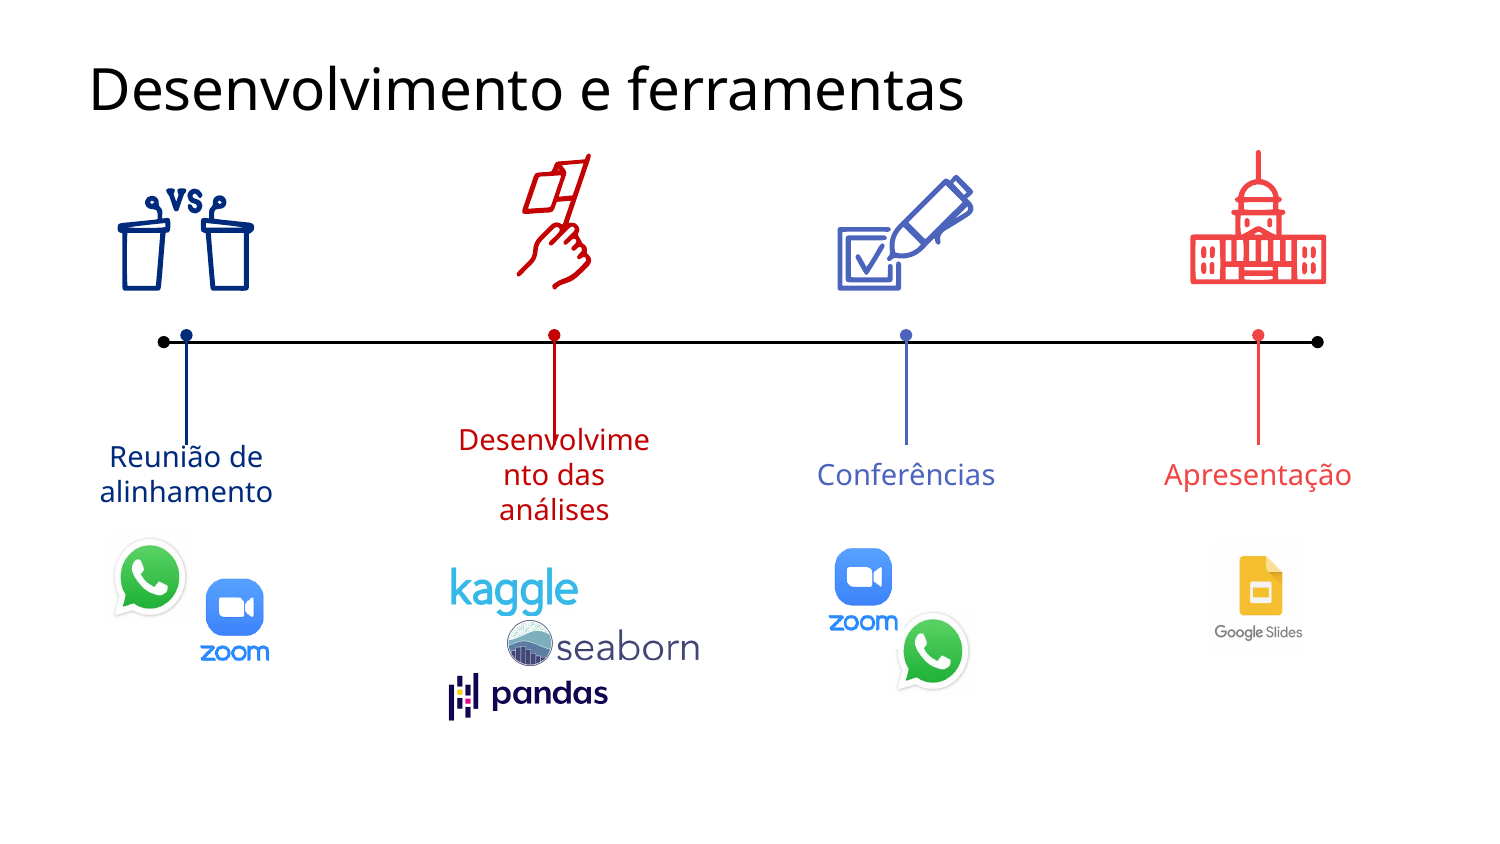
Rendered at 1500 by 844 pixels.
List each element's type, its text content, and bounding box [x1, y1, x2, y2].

title Desenvolvimento e ferramentas [73, 67, 1425, 108]
picture [820, 529, 975, 698]
text_box Desenvolvimento das análises [441, 454, 668, 503]
picture [1211, 538, 1306, 658]
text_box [117, 188, 256, 291]
text_box Reunião de alinhamento [73, 444, 300, 503]
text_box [163, 334, 1318, 446]
text_box [516, 153, 592, 290]
text_box Conferências [793, 454, 1020, 503]
text_box Apresentação [1145, 444, 1372, 503]
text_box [1190, 149, 1327, 285]
picture [441, 567, 704, 733]
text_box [837, 174, 976, 291]
picture [108, 532, 276, 679]
